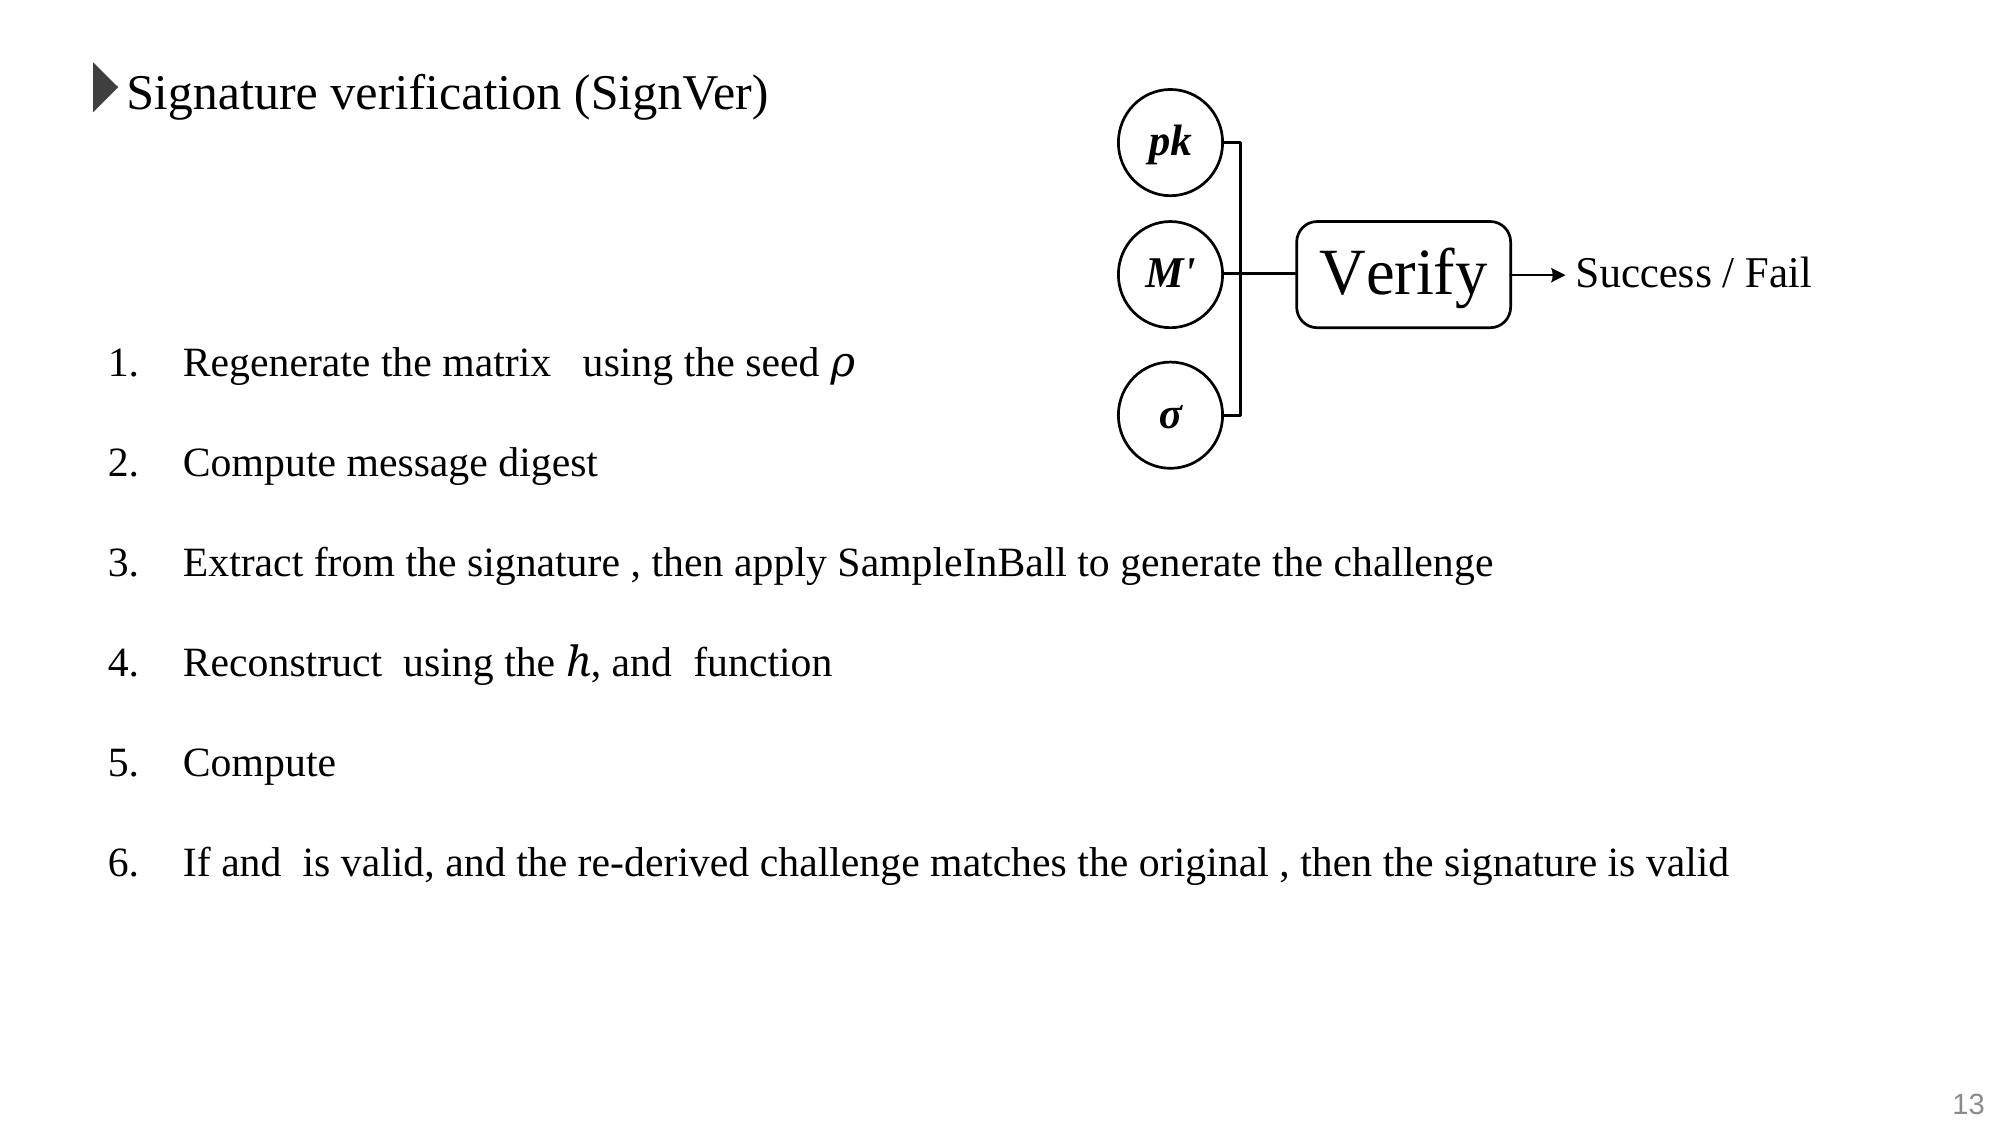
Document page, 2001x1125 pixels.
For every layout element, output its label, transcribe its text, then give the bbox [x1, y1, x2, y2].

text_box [1114, 85, 1824, 471]
slide_number 13 [1550, 1072, 2000, 1125]
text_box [93, 52, 787, 129]
